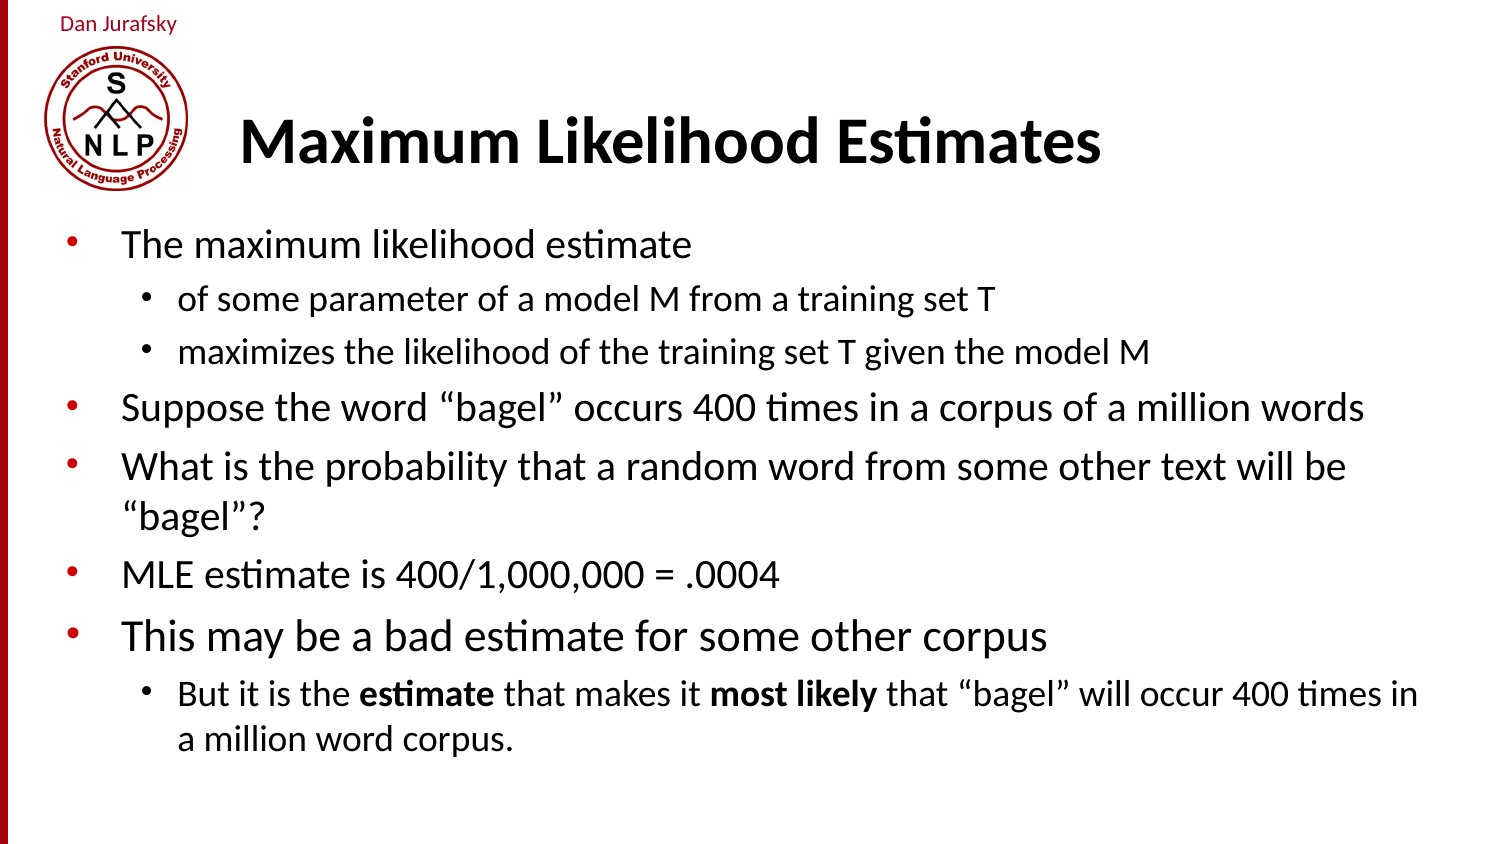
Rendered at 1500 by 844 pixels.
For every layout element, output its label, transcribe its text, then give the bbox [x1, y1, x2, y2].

picture [44, 46, 188, 191]
text_box Maximum Likelihood Estimates [224, 62, 1450, 185]
text_box The maximum likelihood estimate of some parameter of a model M from a training set T maximizes the likelihood of the training set T given the model M Suppose the word “bagel” occurs 400 times in a corpus of a million words What is the probability that a random word from some other text will be “bagel”? MLE estimate is 400/1,000,000 = .0004 This may be a bad estimate for some other corpus But it is the estimate that makes it most likely that “bagel” will occur 400 times in a million word corpus. [49, 209, 1450, 810]
